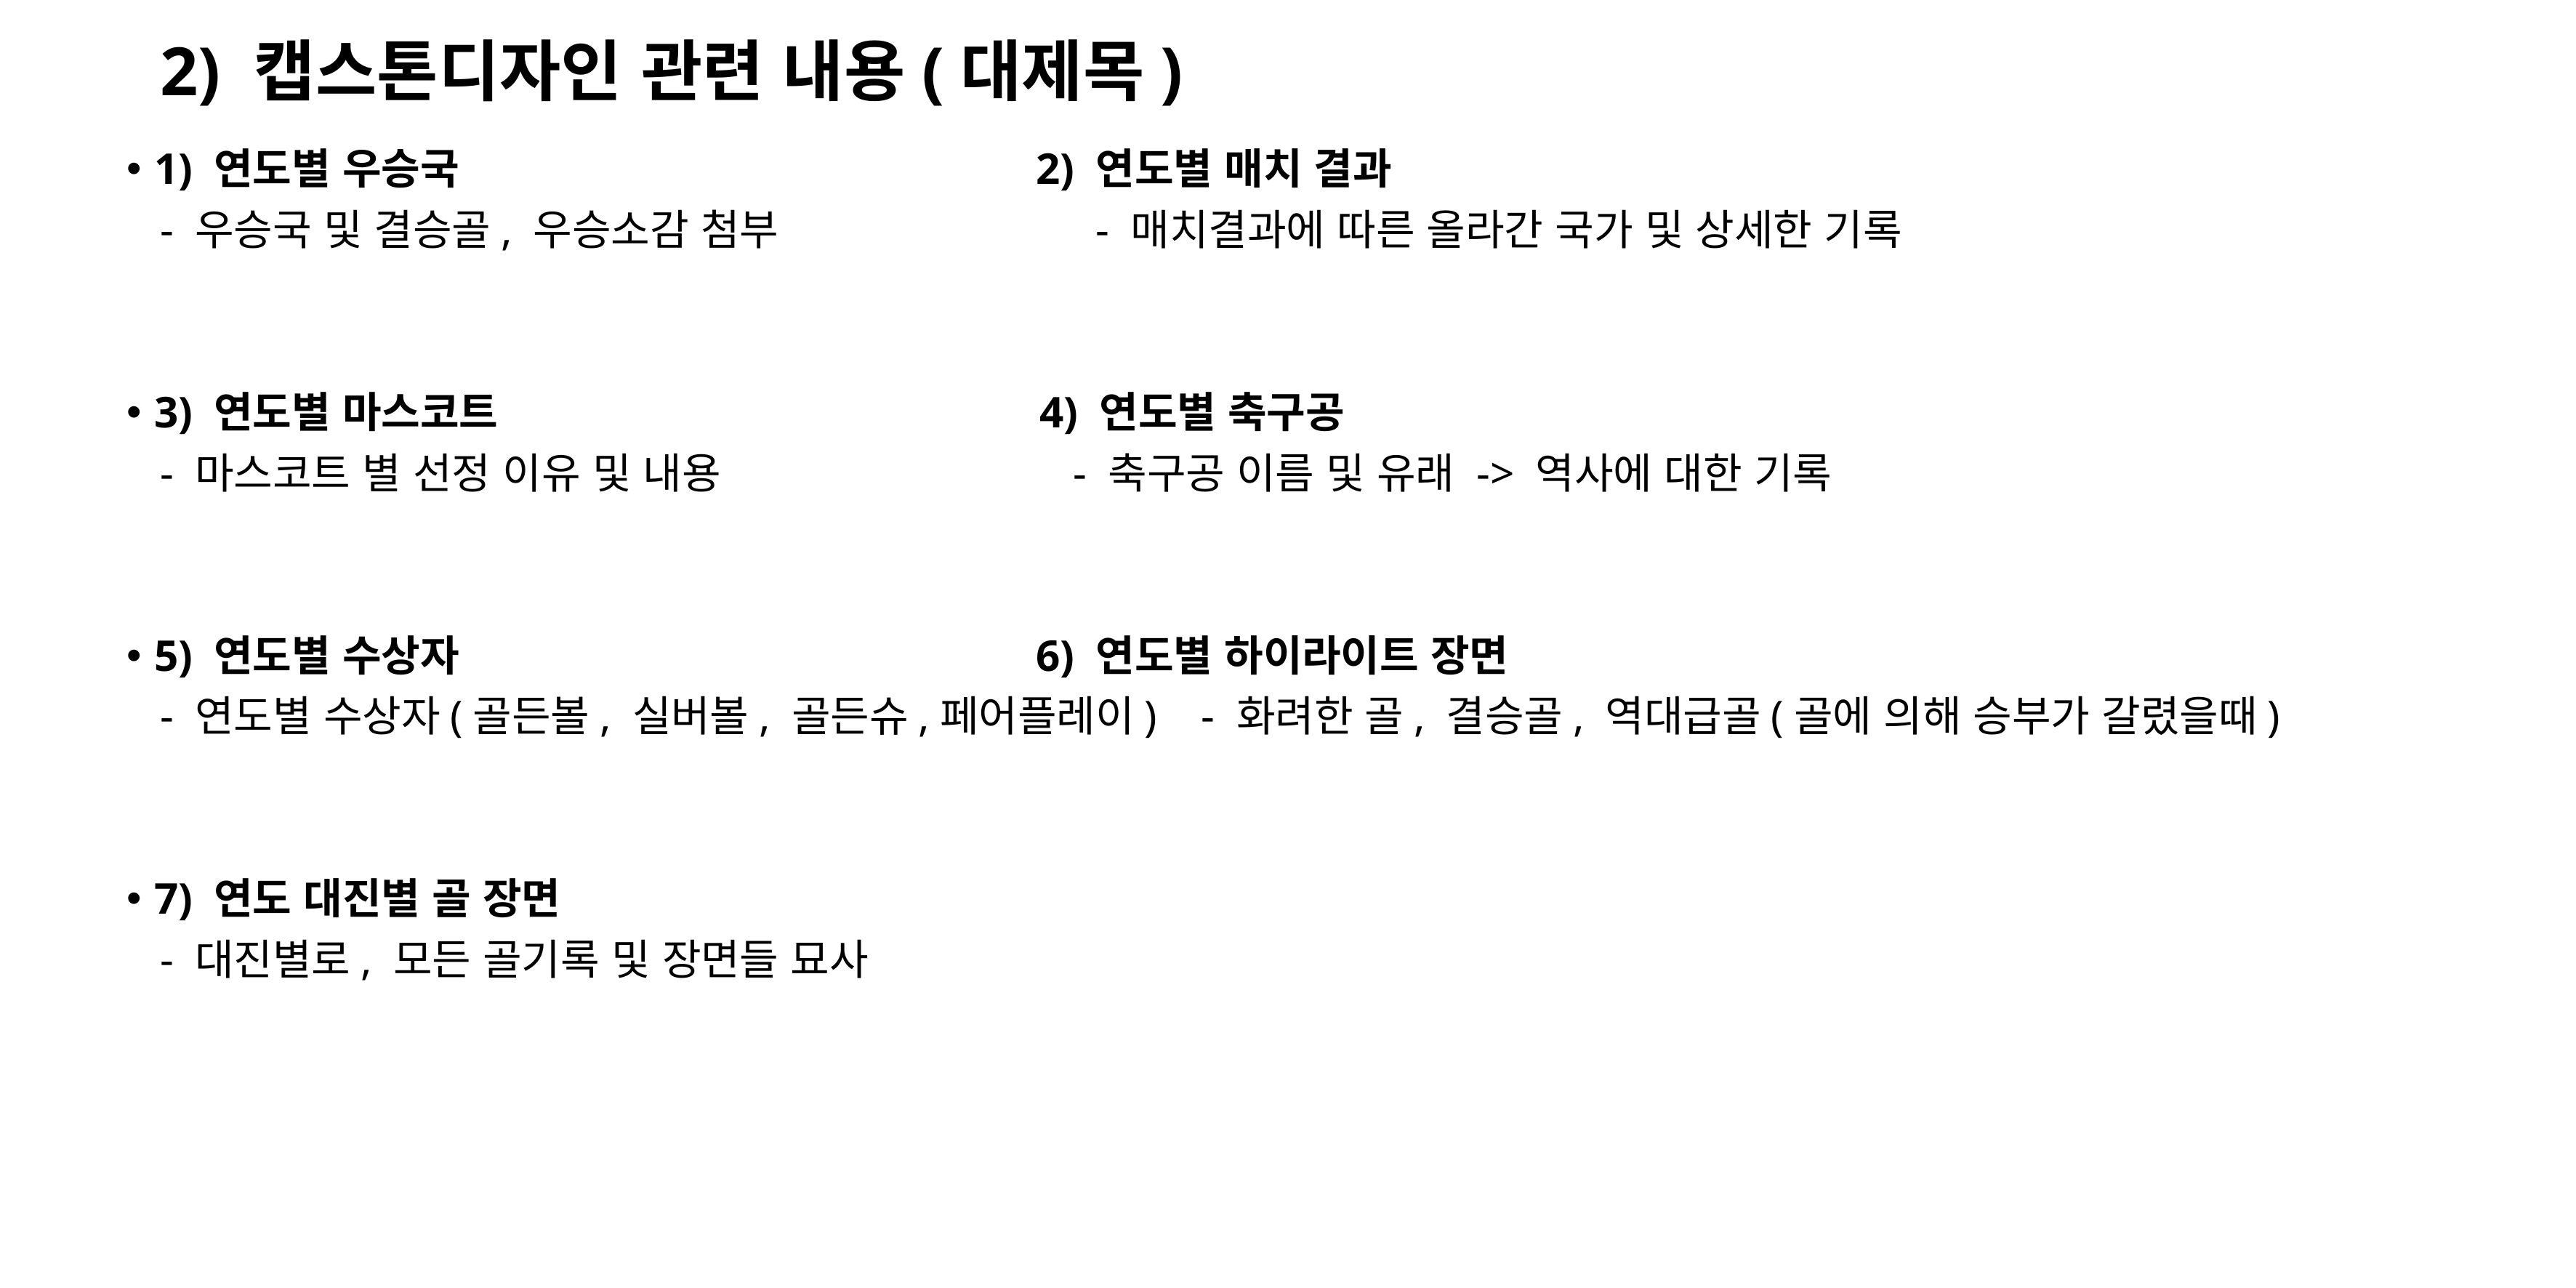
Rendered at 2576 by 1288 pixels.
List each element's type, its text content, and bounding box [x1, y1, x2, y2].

title 2) 캡스톤디자인 관련 내용(대제목) [127, 0, 1217, 142]
list 1) 연도별 우승국 2) 연도별 매치 결과 - 우승국 및 결승골, 우승소감 첨부 - 매치결과에 따른 올라간 국가 및 상세한 기록 3) 연도별 마스코트 4) 연도별 축구공 - 마스코트 별 선정 이유 및 내용 - 축구공 이름 및 유래 -> 역사에 대한 기록 5) 연도별 수상자 6) 연도별 하이라이트 장면 - 연도별 수상자(골든볼, 실버볼, 골든슈,페어플레이) - 화려한 골, 결승골, 역대급골(골에 의해 승부가 갈렸을때) 7) 연도 대진별 골 장면 - 대진별로, 모든 골기록 및 장면들 묘사 [116, 142, 2474, 1218]
